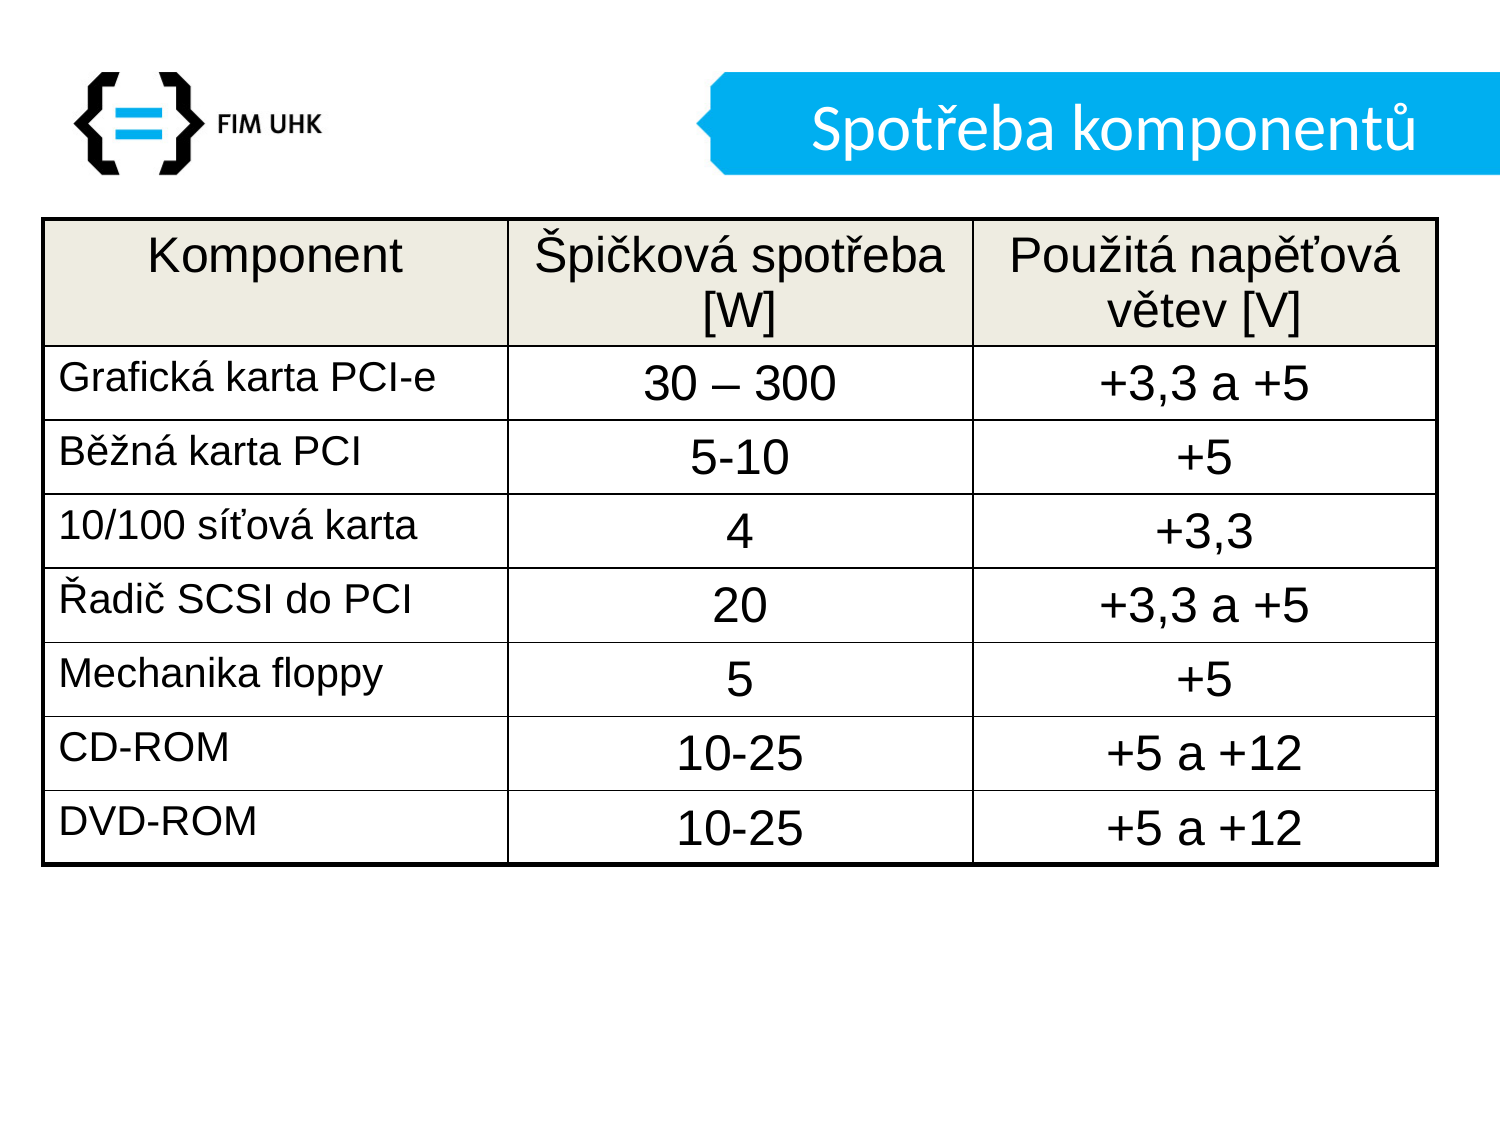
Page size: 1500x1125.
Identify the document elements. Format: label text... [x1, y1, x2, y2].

table_cell +5 [974, 643, 1435, 716]
table_cell Grafická karta PCI-e [45, 347, 507, 419]
table_cell +3,3 [974, 495, 1435, 567]
table_cell Mechanika floppy [45, 643, 507, 716]
table_cell +5 a +12 [974, 791, 1435, 862]
title Spotřeba komponentů [766, 78, 1434, 169]
table_header Komponent [45, 221, 507, 345]
table_header Špičková spotřeba [W] [509, 221, 972, 345]
table_cell DVD-ROM [45, 791, 507, 862]
table_header Použitá napěťová větev [V] [974, 221, 1435, 345]
table_cell 5-10 [509, 421, 972, 493]
table_cell Běžná karta PCI [45, 421, 507, 493]
table_cell 4 [509, 495, 972, 567]
table_cell +5 [974, 421, 1435, 493]
table_cell 30 – 300 [509, 347, 972, 419]
picture [0, 0, 1500, 1125]
table_cell +3,3 a +5 [974, 569, 1435, 642]
table_cell 20 [509, 569, 972, 642]
table_cell 10-25 [509, 717, 972, 790]
table_cell +3,3 a +5 [974, 347, 1435, 419]
table_cell +5 a +12 [974, 717, 1435, 790]
table_cell 10/100 síťová karta [45, 495, 507, 567]
table_cell CD-ROM [45, 717, 507, 790]
table_cell Řadič SCSI do PCI [45, 569, 507, 642]
table_cell 5 [509, 643, 972, 716]
table_cell 10-25 [509, 791, 972, 862]
